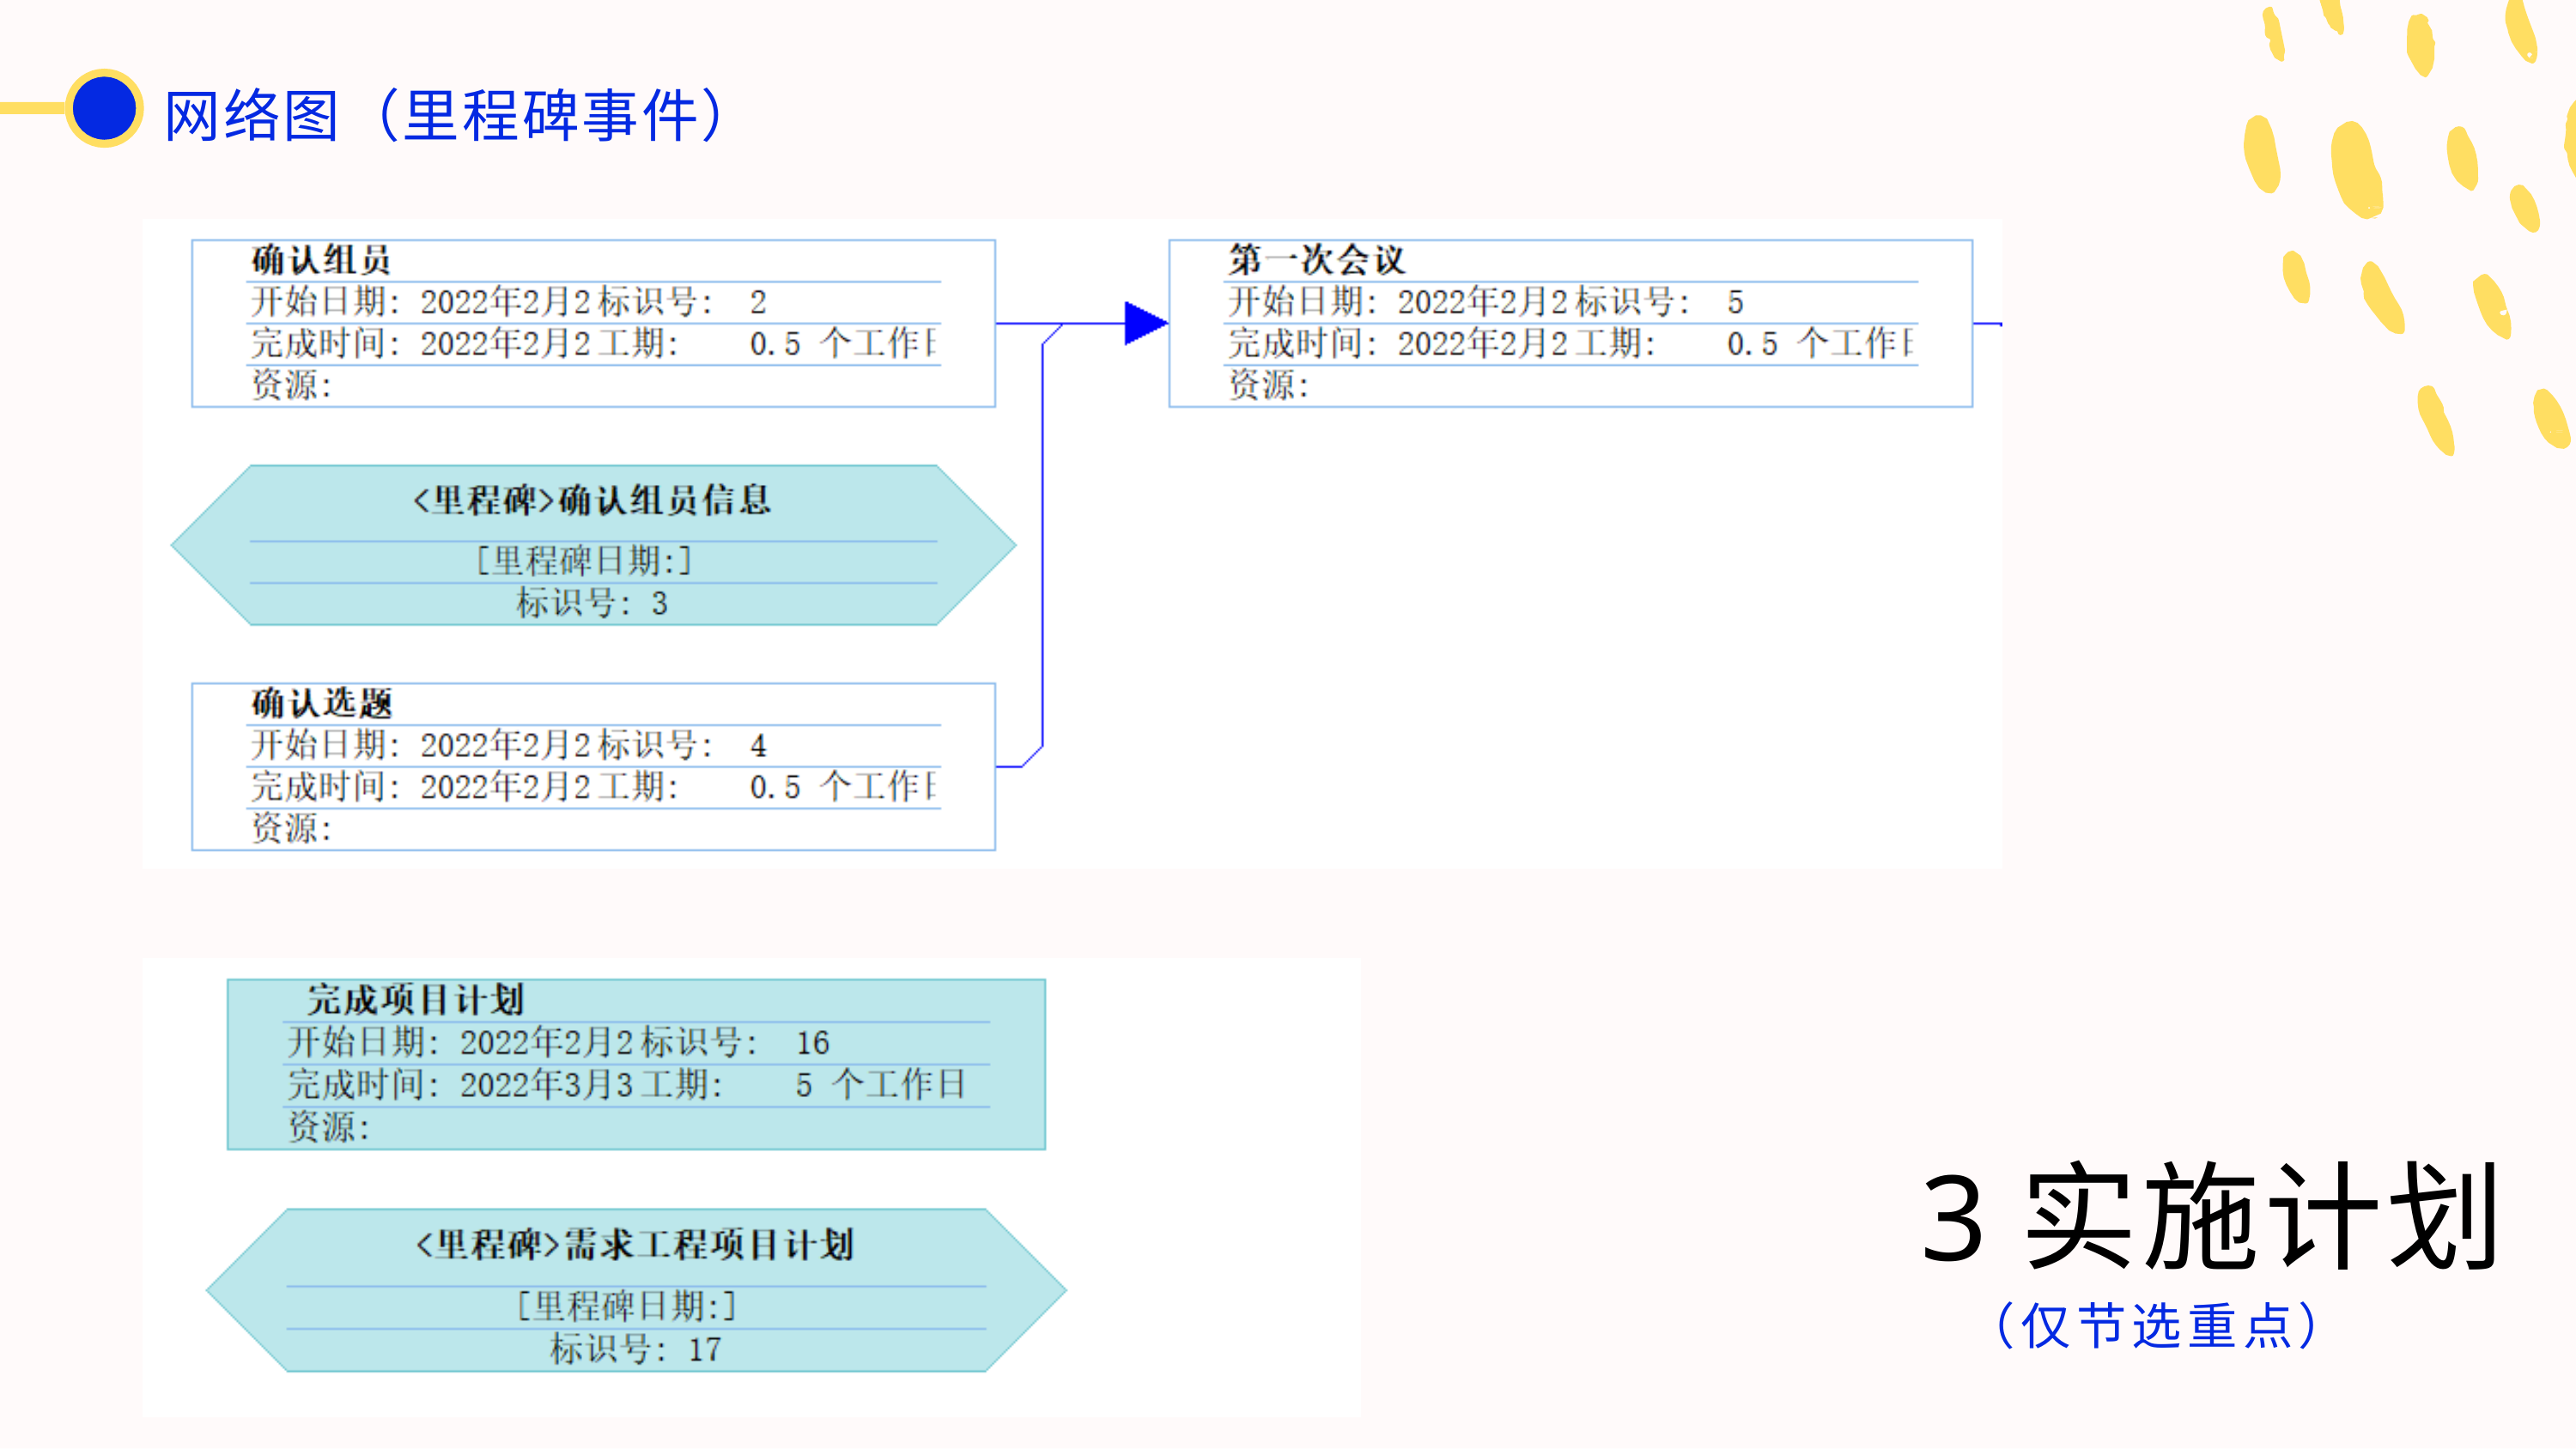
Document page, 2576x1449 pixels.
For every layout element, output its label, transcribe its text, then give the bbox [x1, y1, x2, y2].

text_box [2505, 0, 2538, 64]
text_box [2407, 14, 2436, 78]
text_box [2330, 120, 2384, 220]
text_box [2509, 185, 2541, 233]
text_box [2360, 261, 2405, 335]
text_box [2417, 385, 2455, 457]
text_box [2533, 388, 2571, 449]
text_box 网络图（里程碑事件） [161, 32, 1820, 149]
text_box [2282, 251, 2311, 304]
picture [143, 219, 2002, 869]
text_box [2564, 100, 2576, 179]
picture [143, 957, 1361, 1417]
text_box [2446, 126, 2479, 191]
picture [2319, 0, 2344, 36]
text_box [2473, 274, 2512, 340]
text_box [2244, 115, 2281, 194]
text_box 3实施计划 （仅节选重点） [1917, 1113, 2576, 1355]
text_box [64, 68, 145, 149]
text_box [0, 101, 60, 114]
text_box [2262, 6, 2286, 62]
